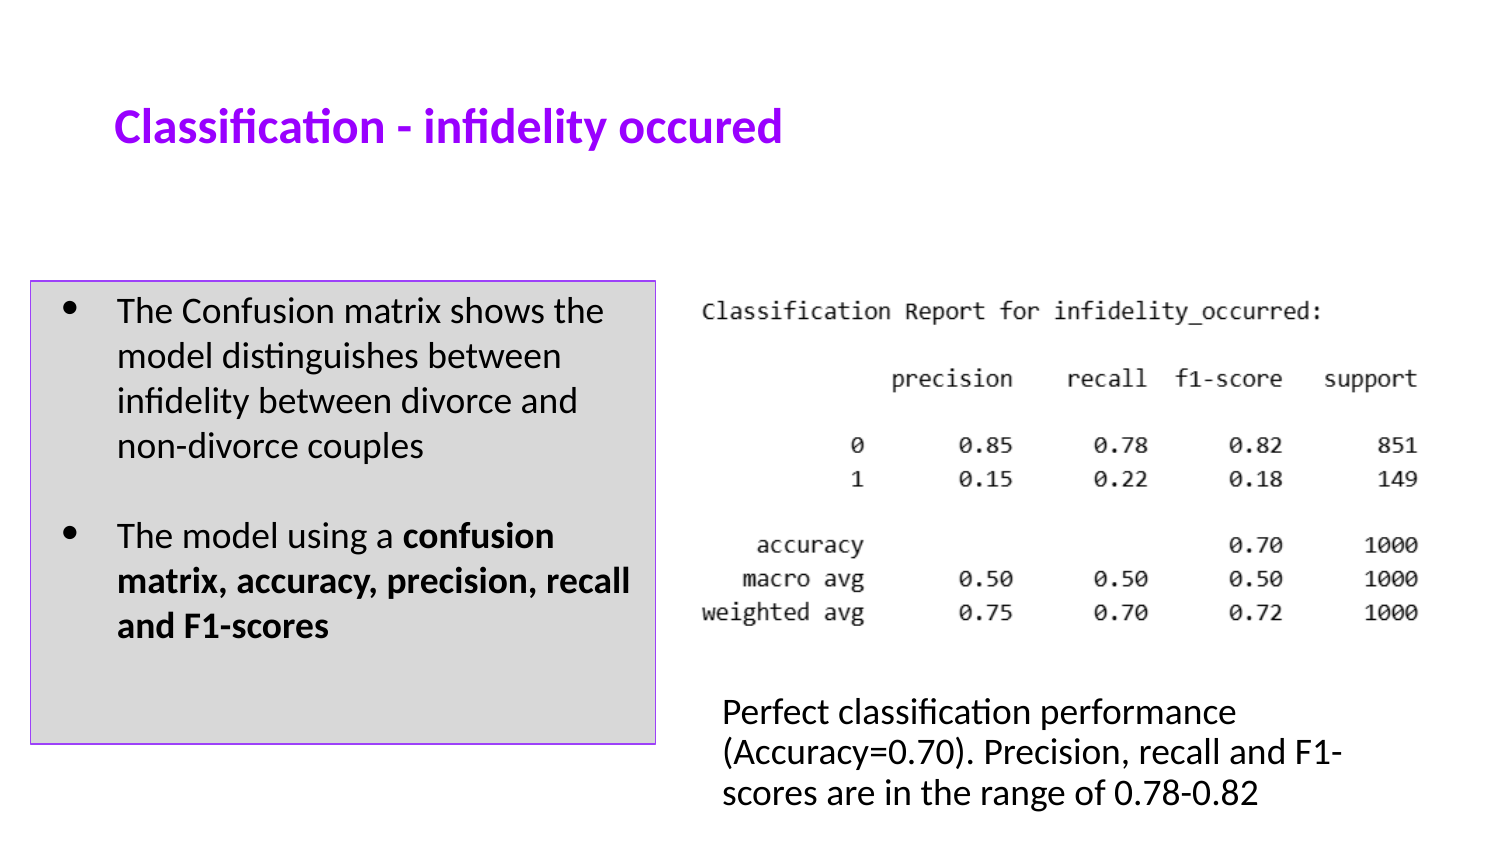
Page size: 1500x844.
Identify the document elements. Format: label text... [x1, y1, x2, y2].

text_box The Confusion matrix shows the model distinguishes between infidelity between divorce and non-divorce couples The model using a confusion matrix, accuracy, precision, recall and F1-scores [30, 280, 656, 744]
title Classification - infidelity occured [103, 45, 1397, 209]
picture [691, 280, 1487, 671]
text_box Perfect classification performance (Accuracy=0.70). Precision, recall and F1-scores are in the range of 0.78-0.82 [707, 679, 1453, 822]
